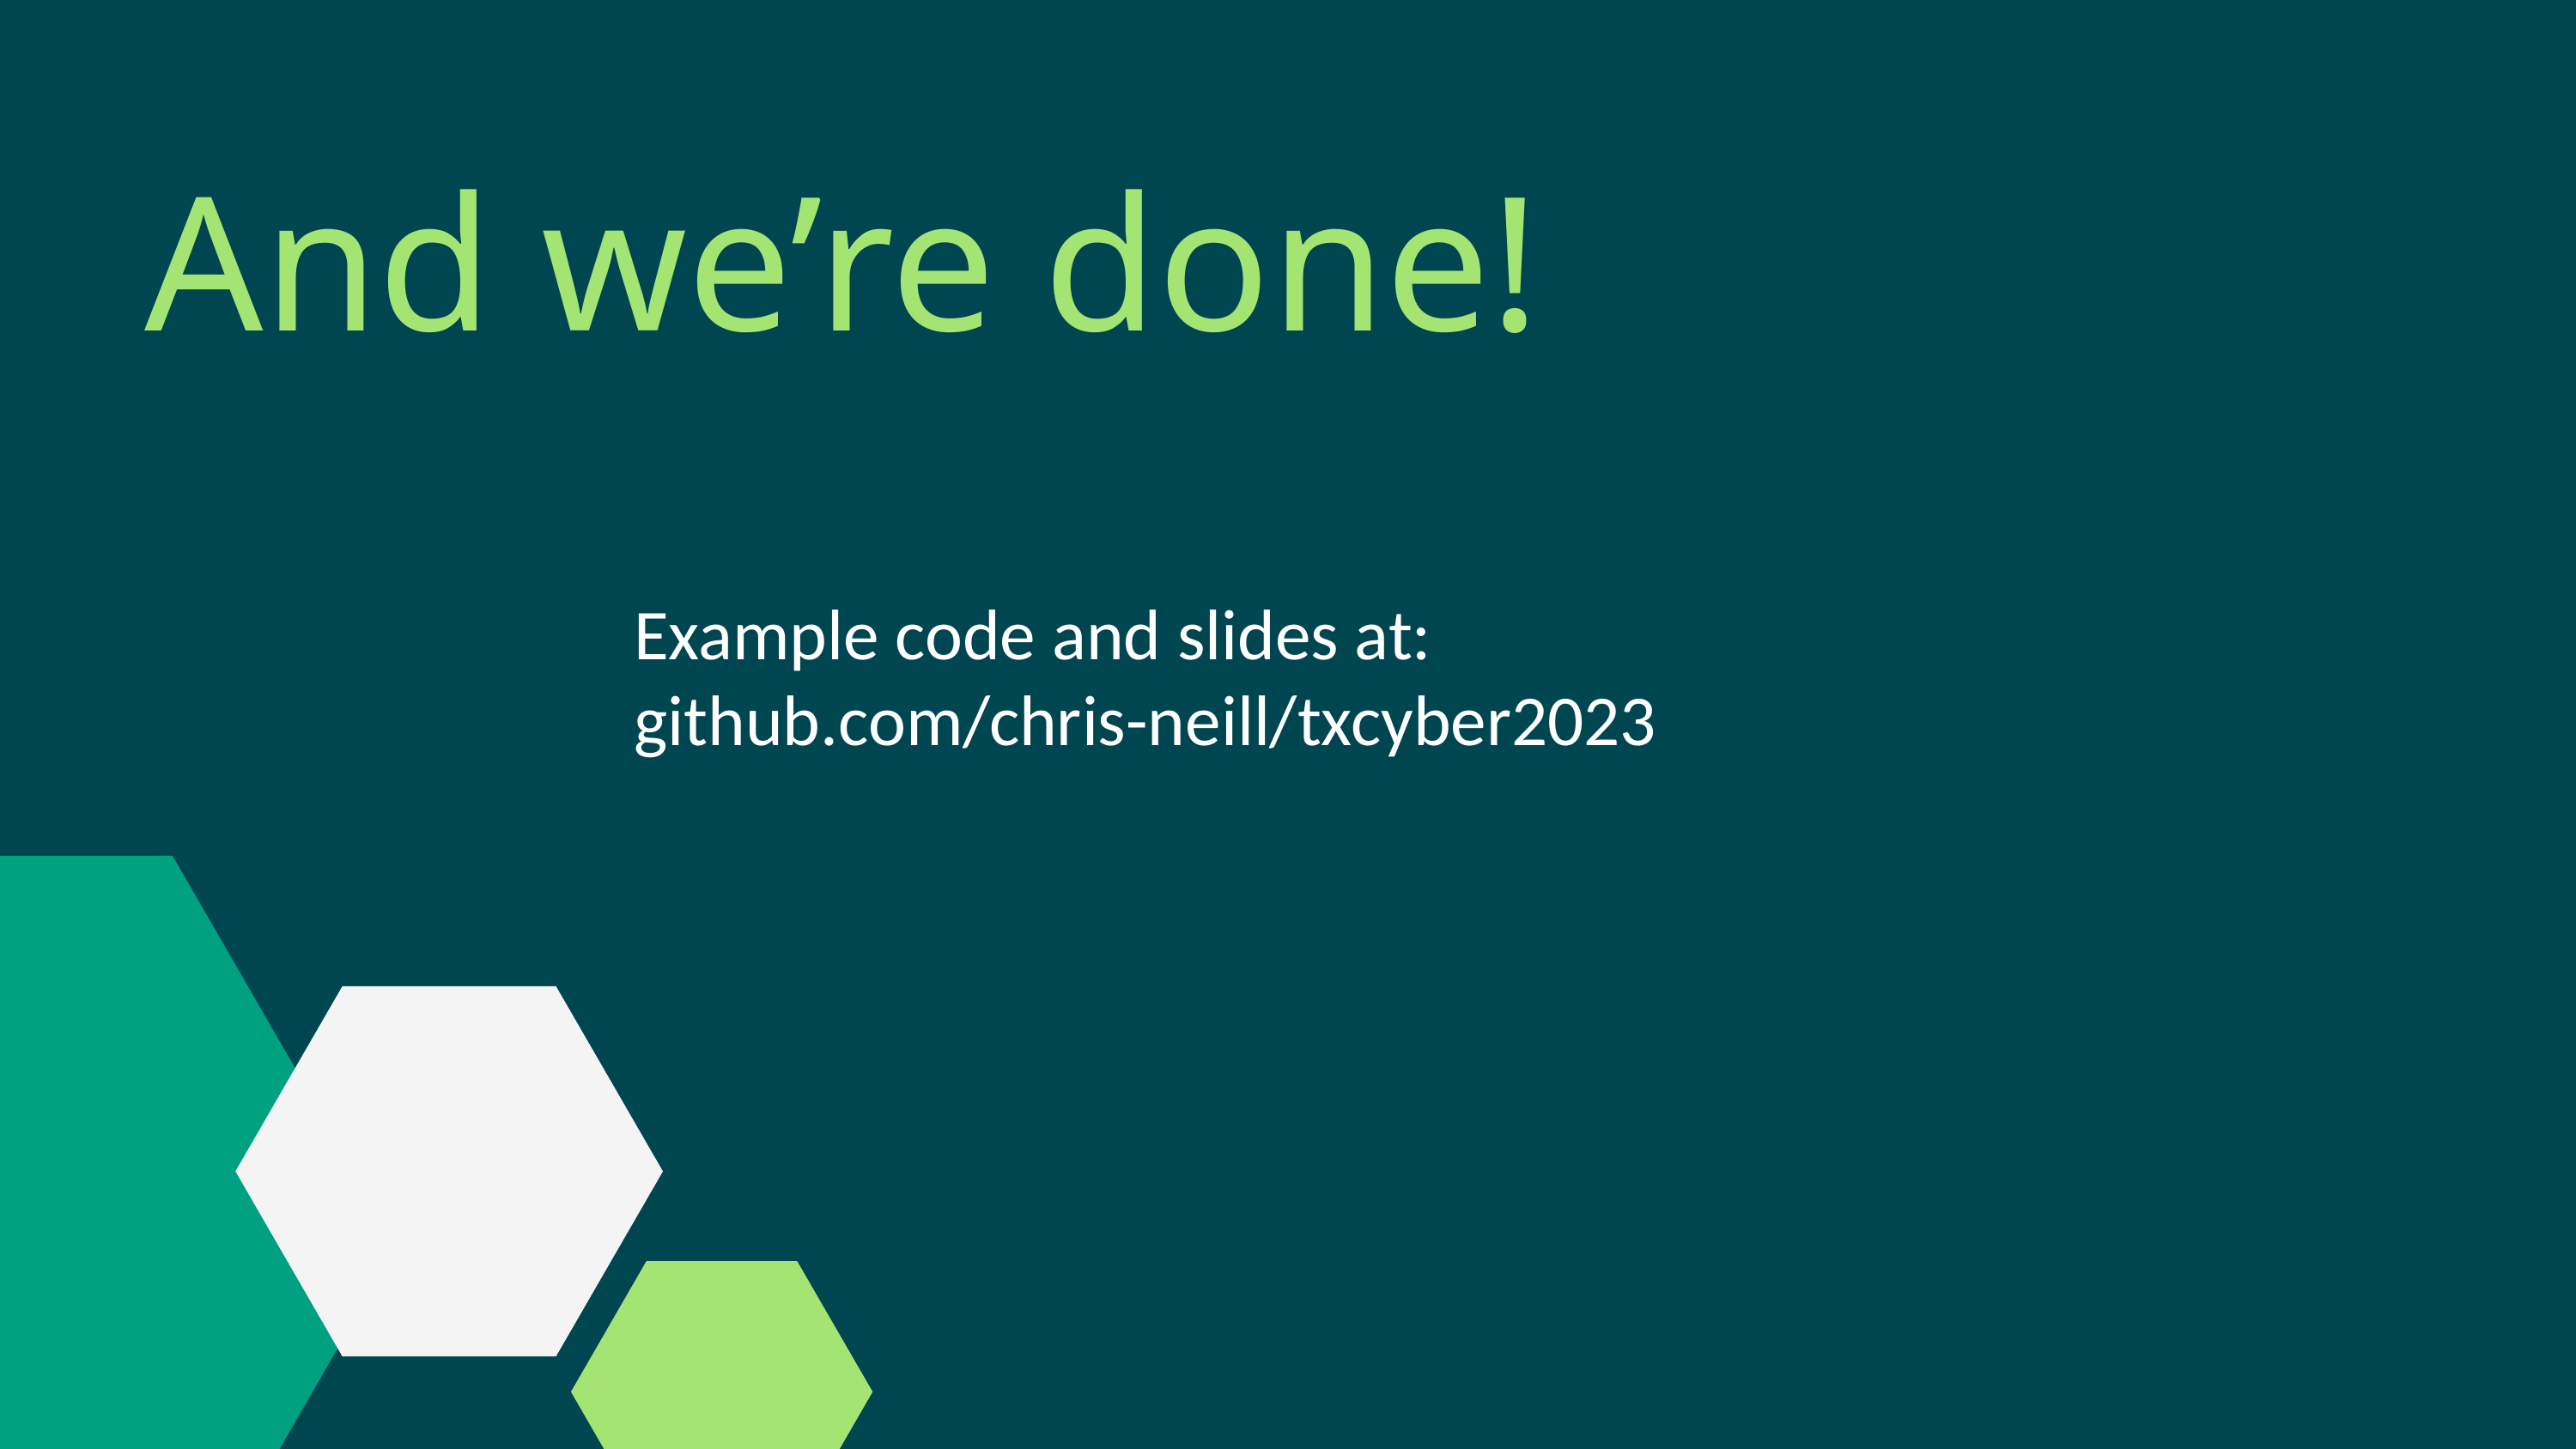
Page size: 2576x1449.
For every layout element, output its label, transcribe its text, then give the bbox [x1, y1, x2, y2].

text_box And we’re done! [144, 144, 2225, 368]
text_box Example code and slides at: github.com/chris-neill/txcyber2023 [621, 581, 1749, 767]
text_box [234, 985, 664, 1357]
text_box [570, 1260, 873, 1449]
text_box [0, 855, 398, 1449]
